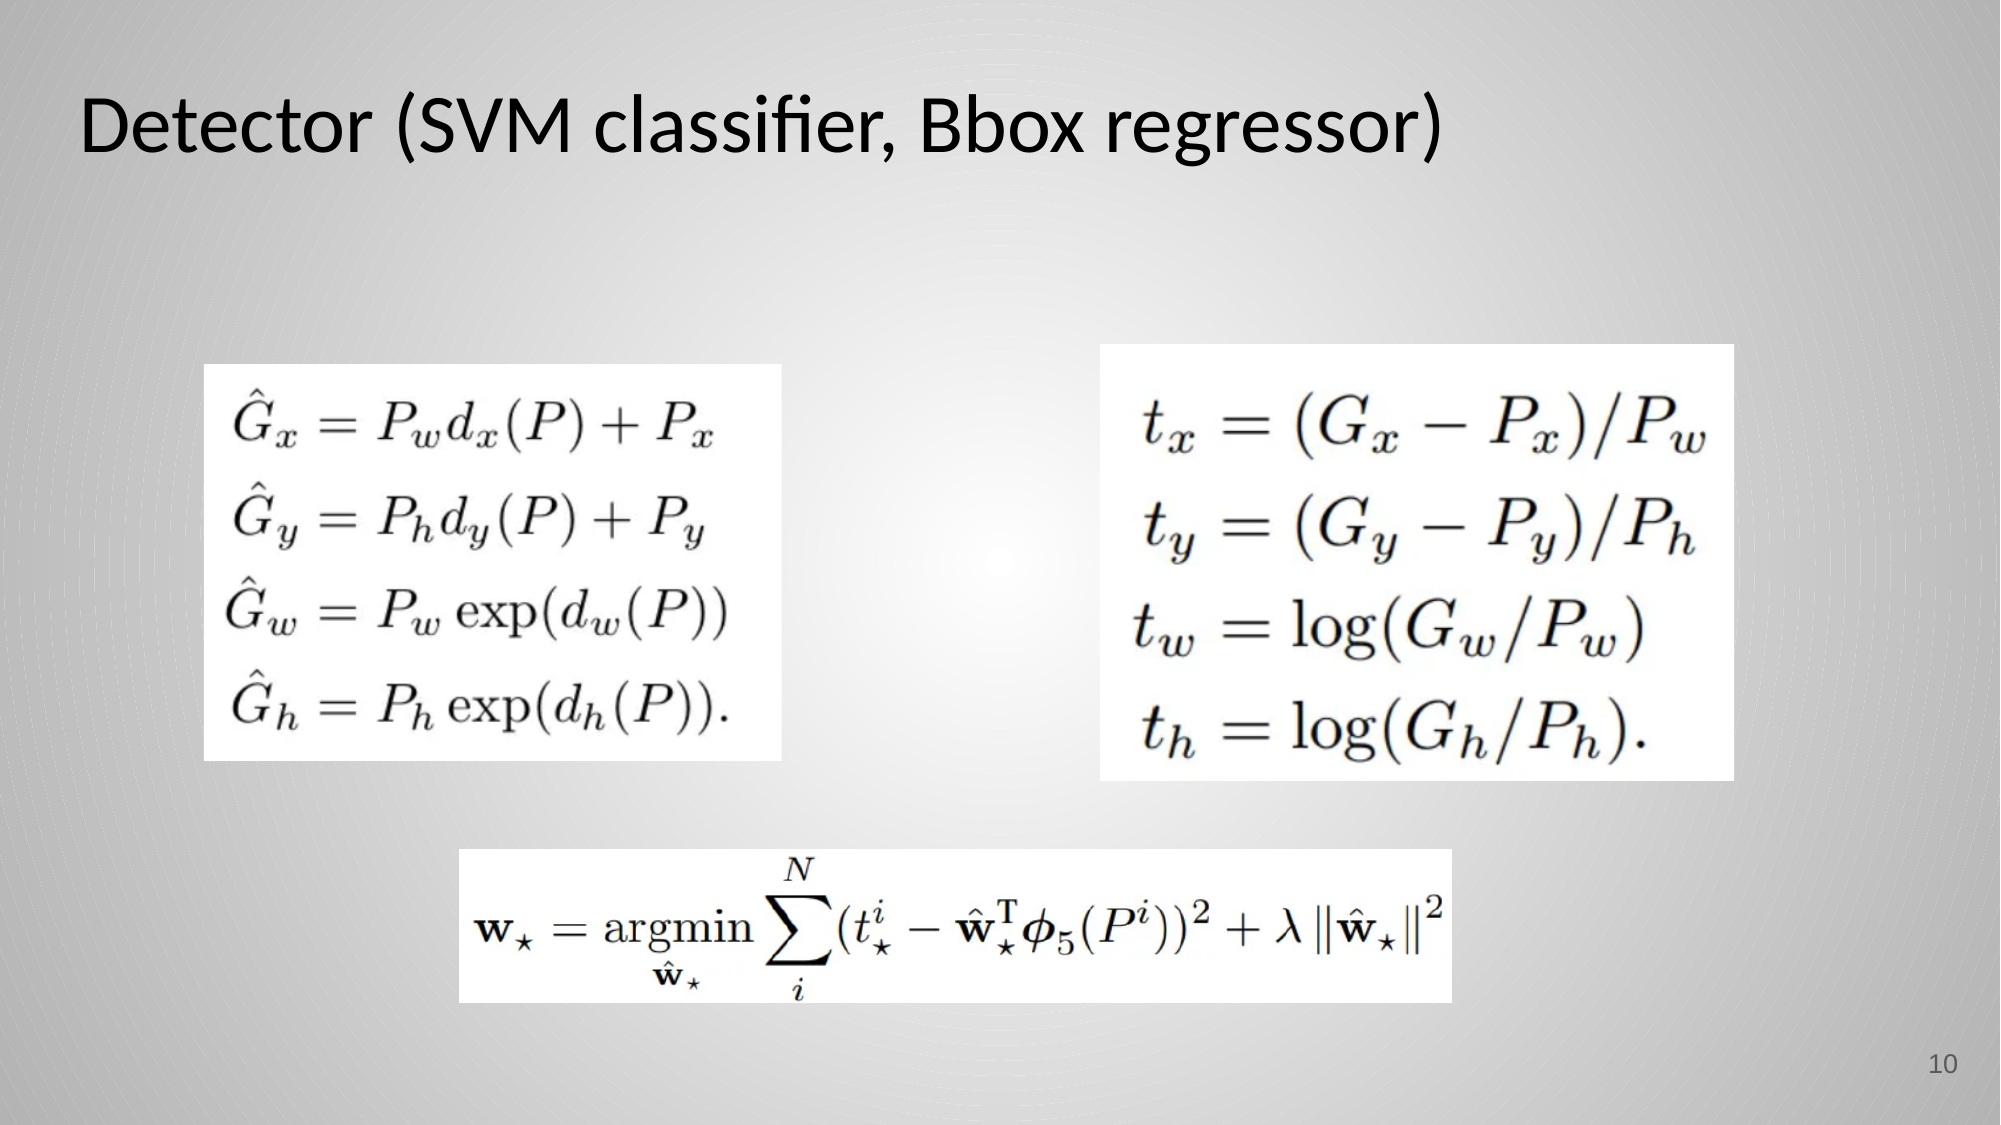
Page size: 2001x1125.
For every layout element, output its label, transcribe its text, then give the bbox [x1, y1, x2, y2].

picture [458, 849, 1452, 1003]
picture [1099, 344, 1735, 781]
slide_number ‹#› [1853, 1019, 1974, 1106]
text_box Detector (SVM classifier, Bbox regressor) [64, 61, 1476, 177]
picture [203, 363, 782, 761]
